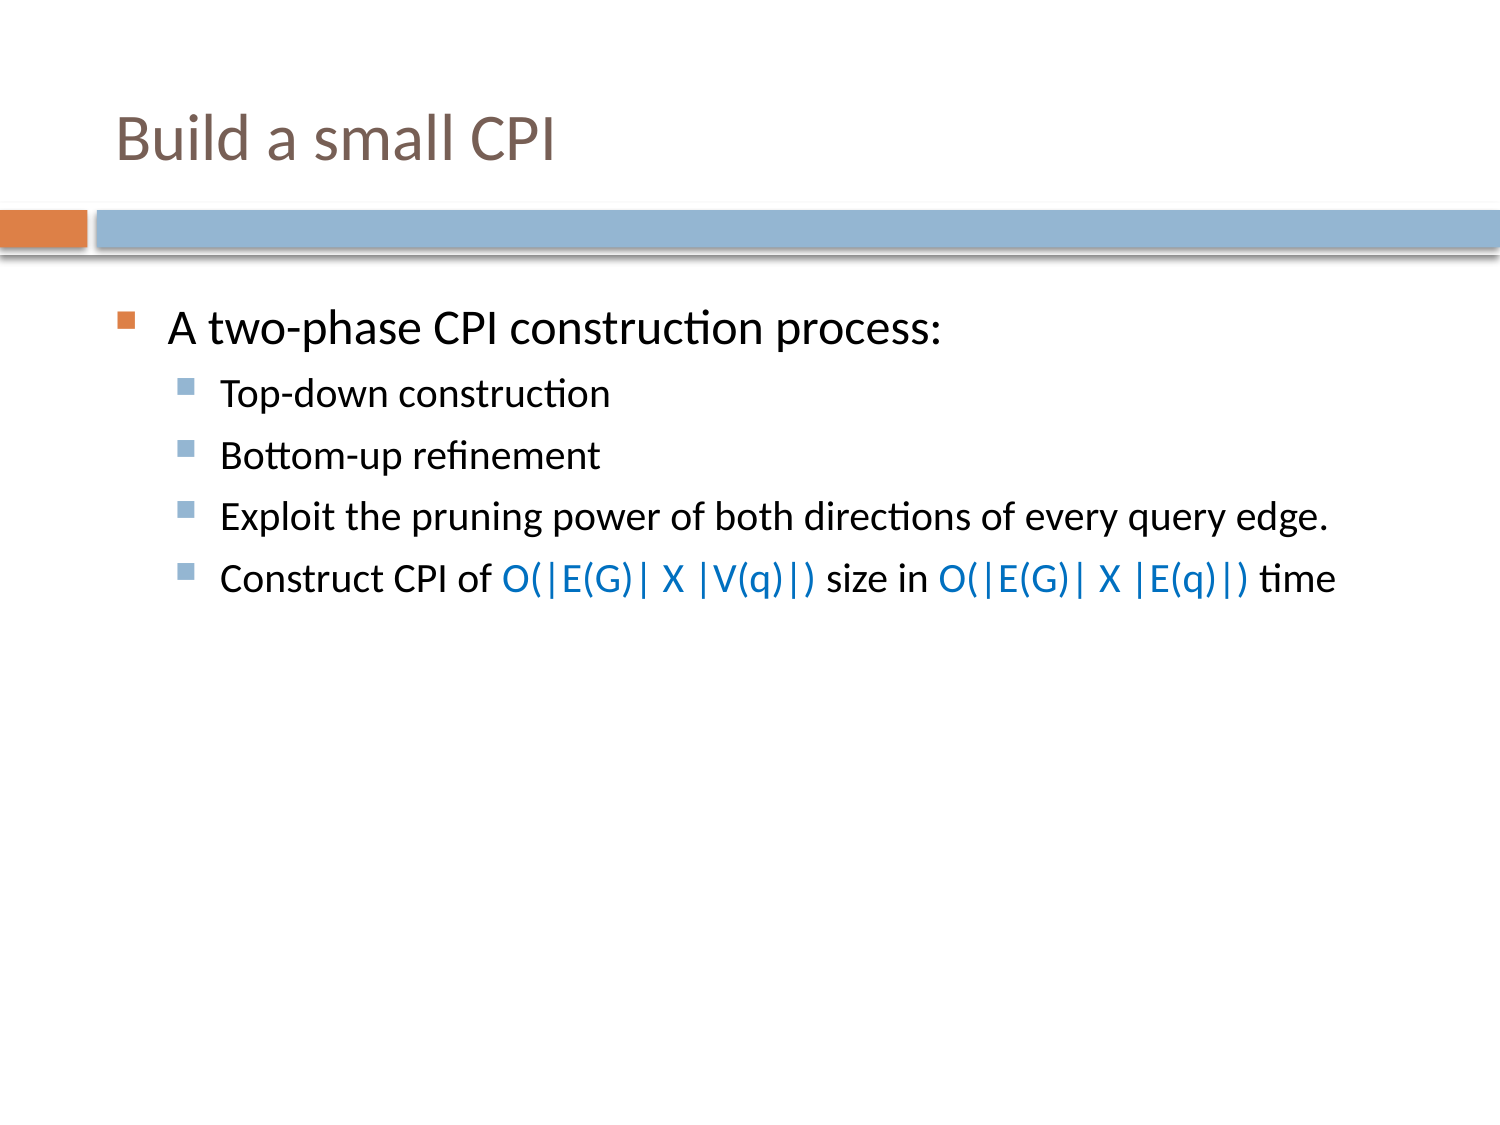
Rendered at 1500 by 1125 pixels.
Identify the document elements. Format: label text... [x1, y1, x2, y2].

title Build a small CPI [100, 19, 1438, 182]
list A two-phase CPI construction process: Top-down construction Bottom-up refinement Exploit the pruning power of both directions of every query edge. Construct CPI of O(|E(G)| X |V(q)|) size in O(|E(G)| X |E(q)|) time [100, 219, 1438, 1083]
